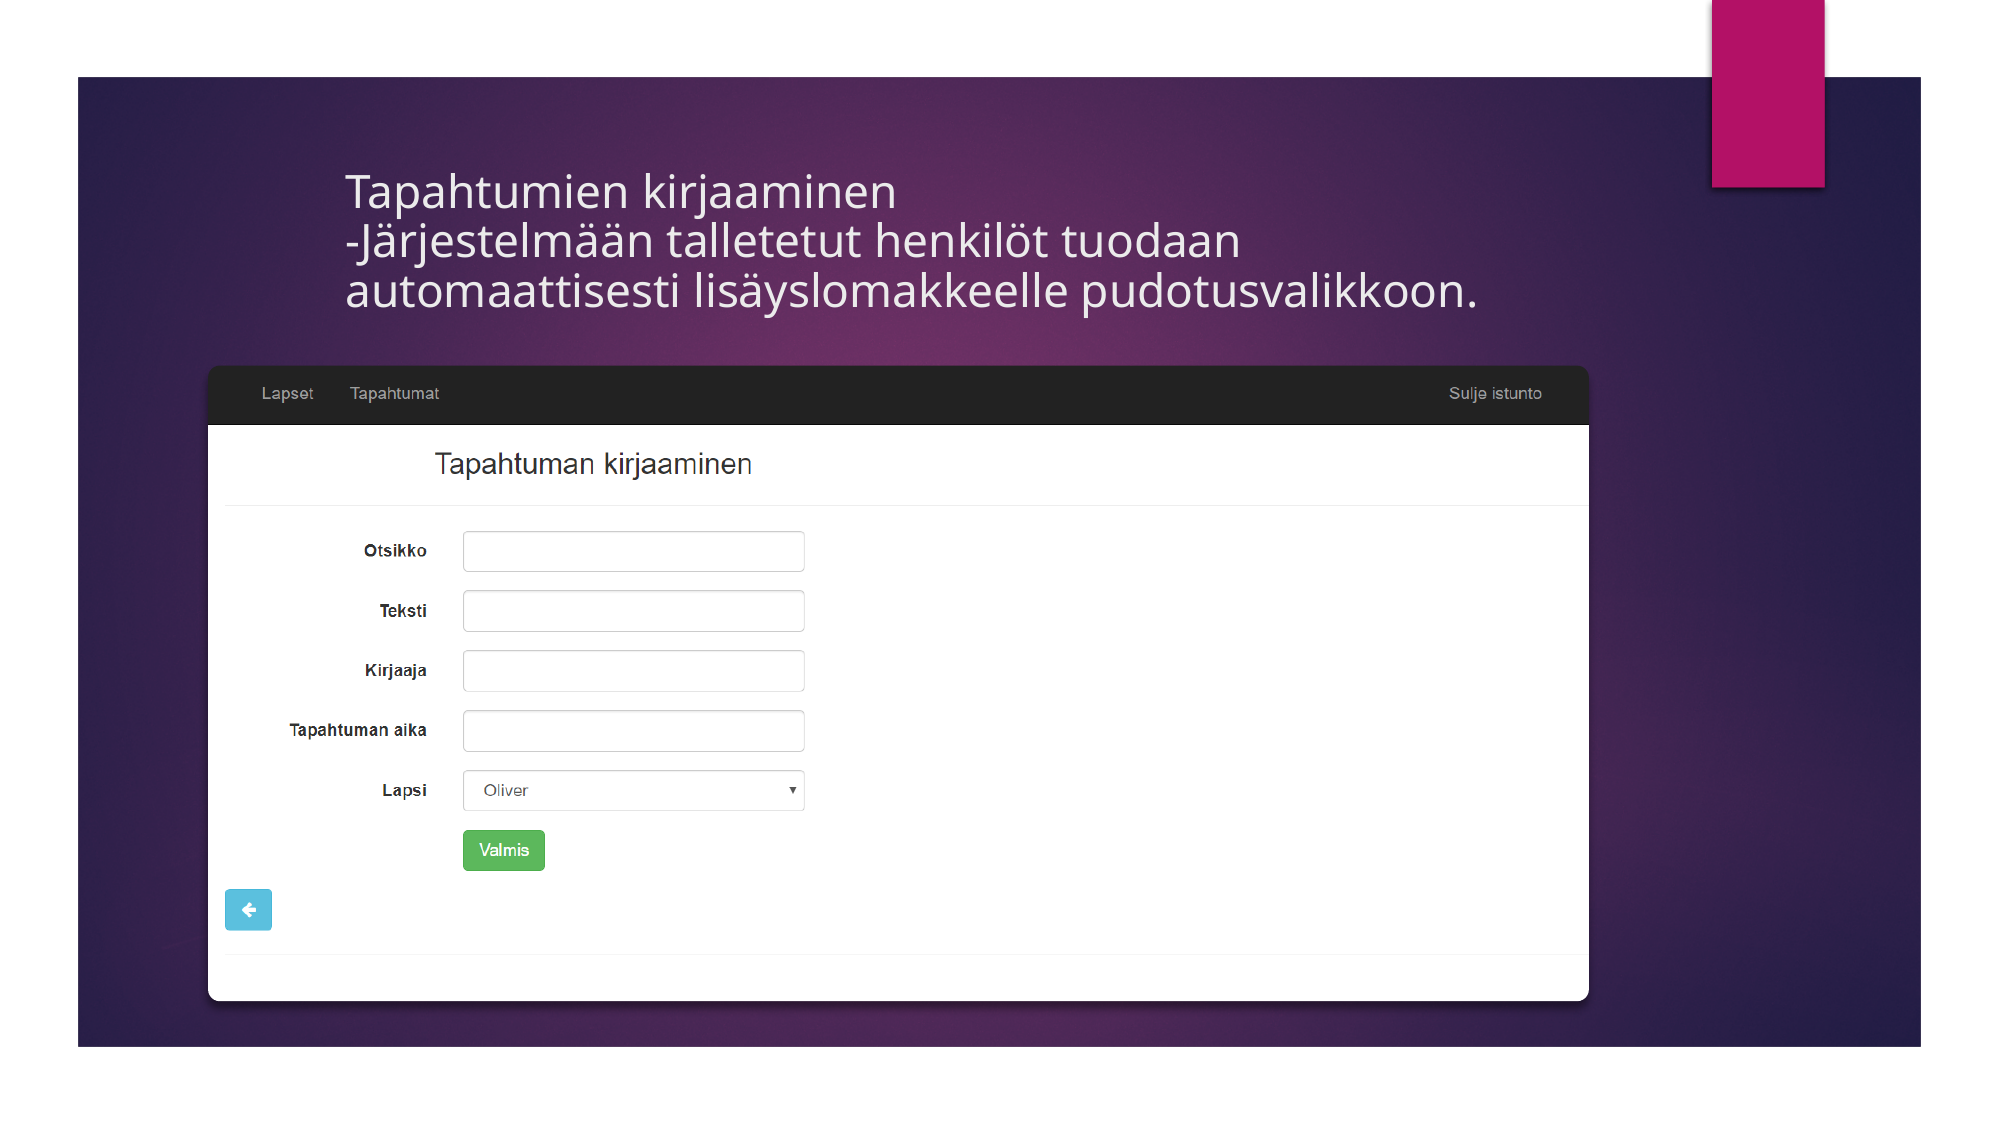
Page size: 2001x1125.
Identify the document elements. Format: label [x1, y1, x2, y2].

text_box [0, 0, 2000, 1125]
list [207, 365, 1590, 1002]
